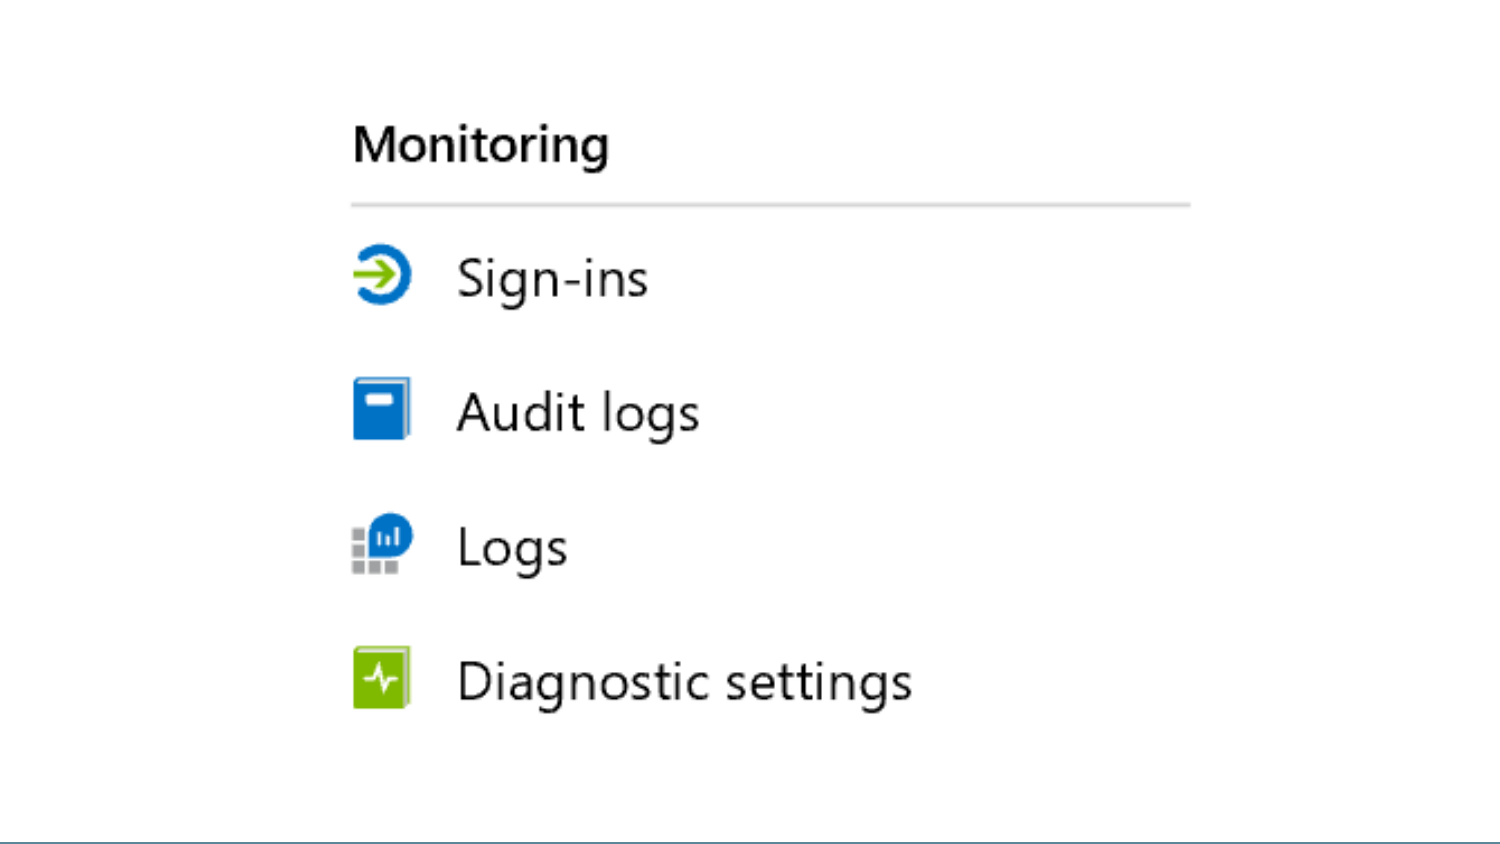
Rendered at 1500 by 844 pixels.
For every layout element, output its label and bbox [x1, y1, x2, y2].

picture [278, 84, 1225, 763]
